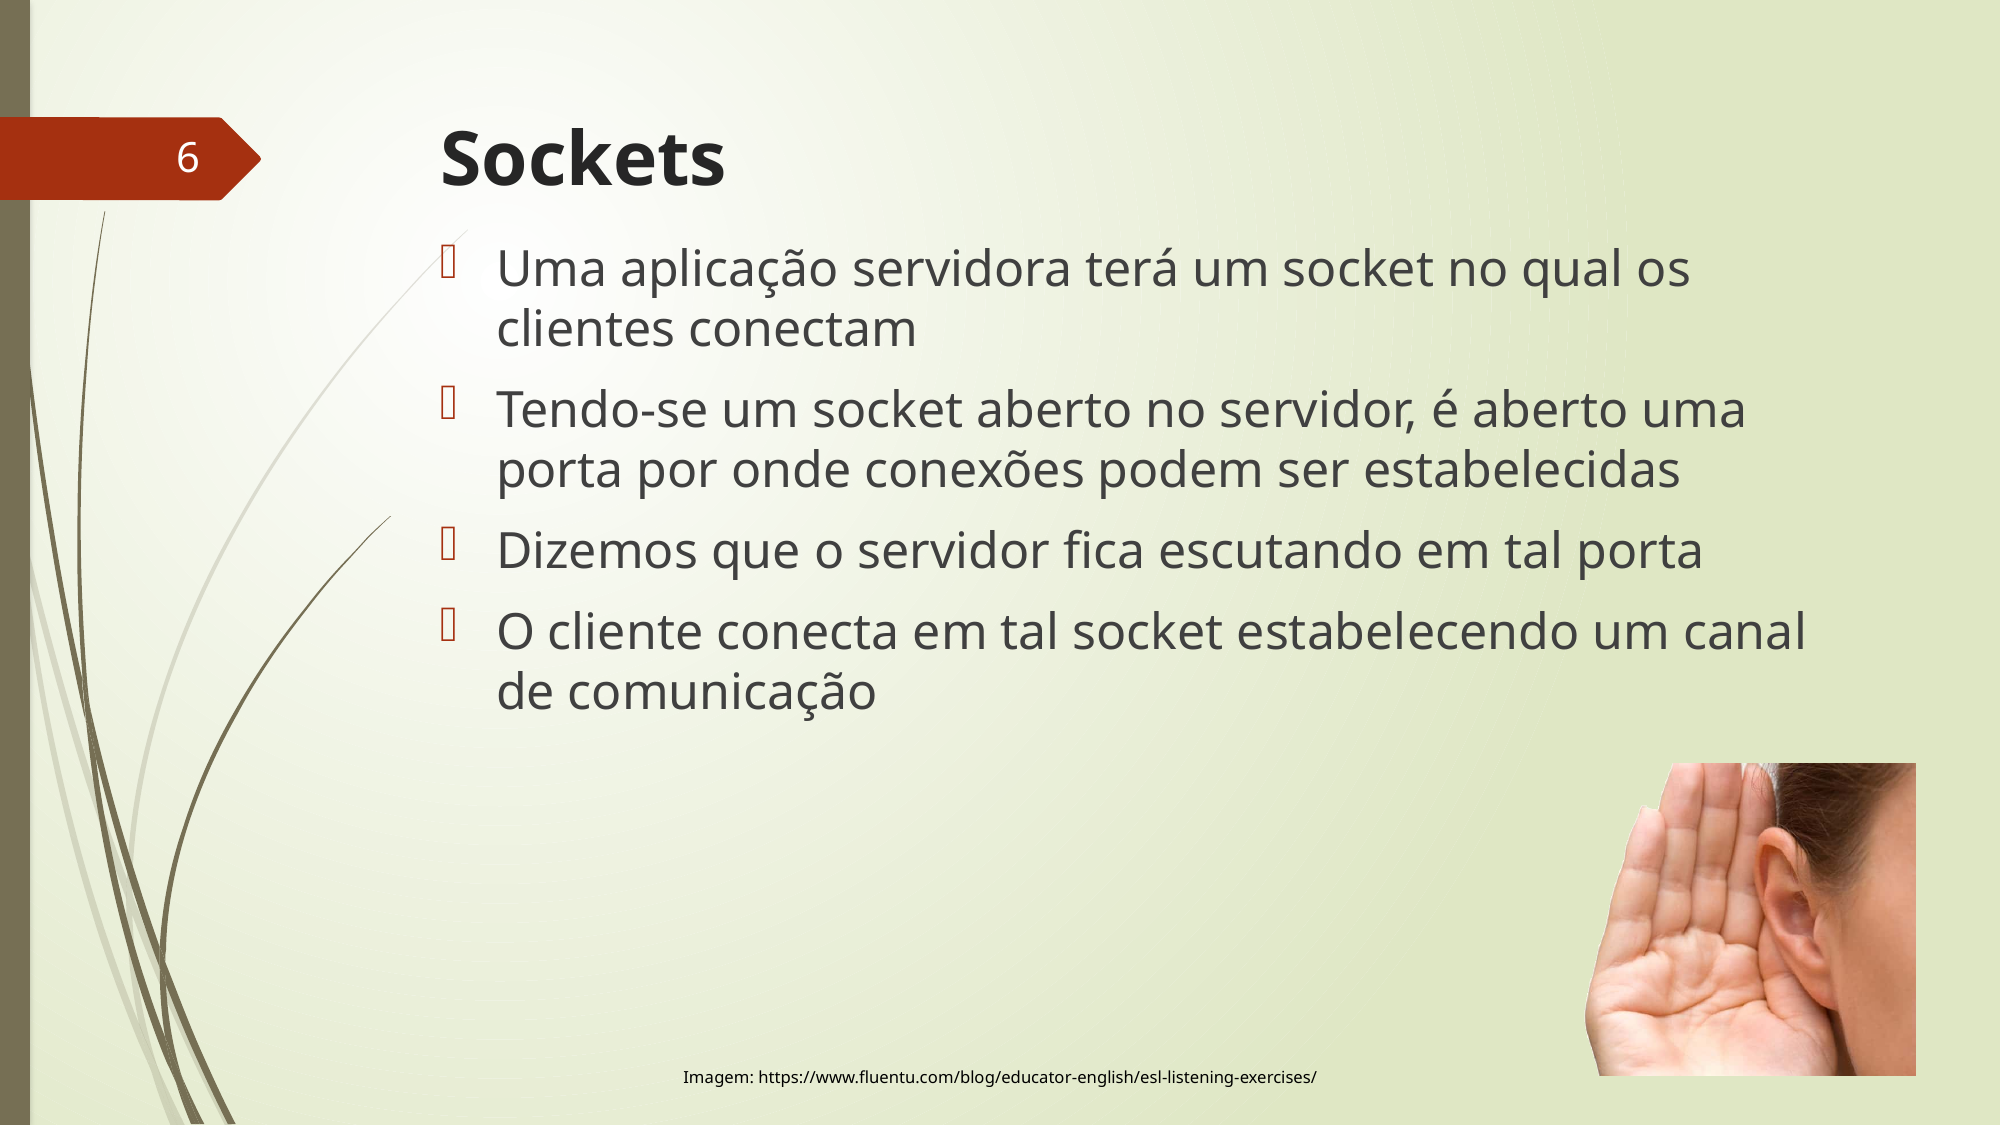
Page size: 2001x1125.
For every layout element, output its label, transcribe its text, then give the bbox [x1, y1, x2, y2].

title Sockets [425, 102, 1888, 229]
list Uma aplicação servidora terá um socket no qual os clientes conectam Tendo-se um socket aberto no servidor, é aberto uma porta por onde conexões podem ser estabelecidas Dizemos que o servidor fica escutando em tal porta O cliente conecta em tal socket estabelecendo um canal de comunicação [424, 229, 1888, 1076]
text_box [655, 763, 1917, 1095]
slide_number 6 [87, 129, 216, 190]
